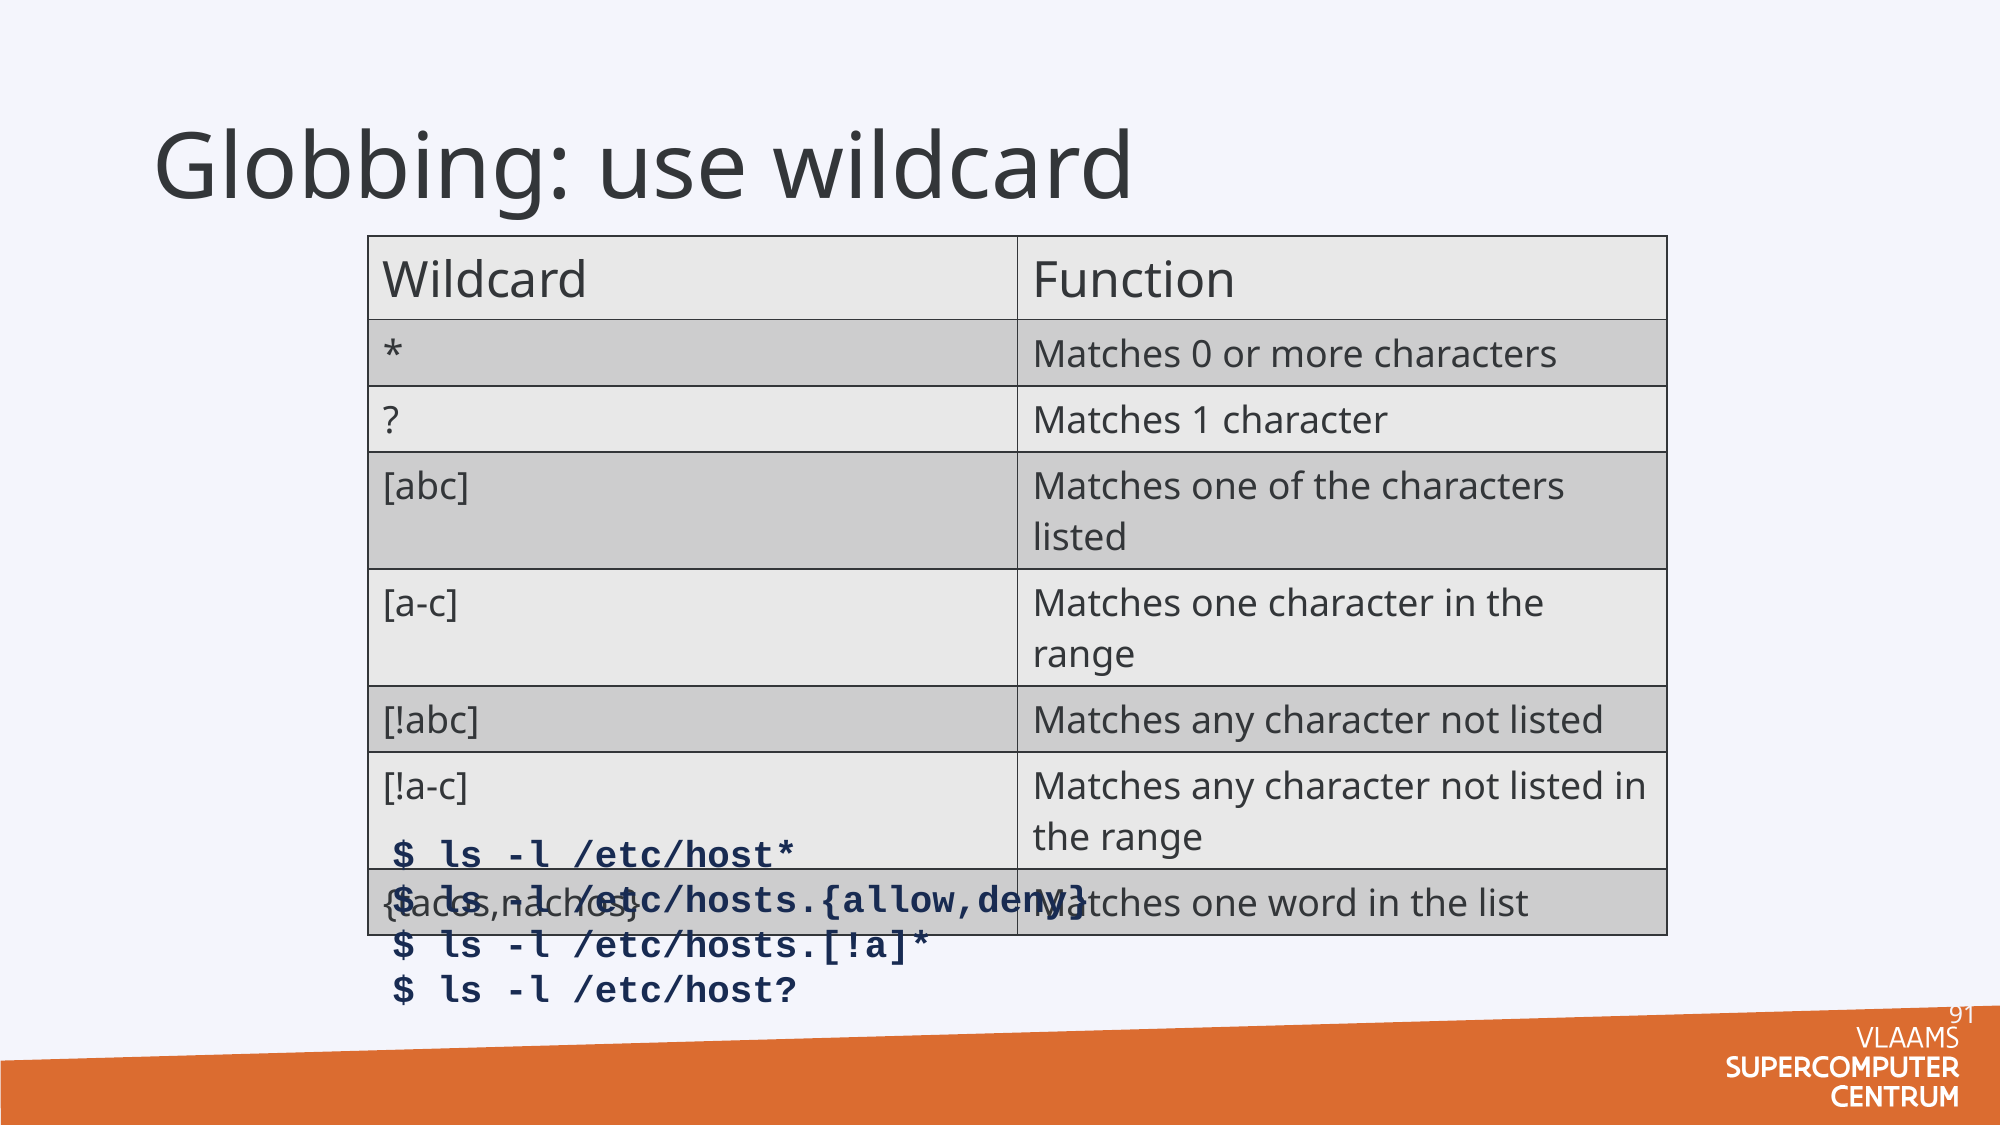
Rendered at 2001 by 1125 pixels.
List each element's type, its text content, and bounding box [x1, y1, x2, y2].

table_cell Matches any character not listed [1018, 687, 1666, 751]
table_cell ? [369, 387, 1017, 451]
picture [1725, 1021, 1960, 1117]
table_cell [!a-c] [369, 753, 1017, 868]
table_cell [!abc] [369, 687, 1017, 751]
table_cell {tacos,nachos} [369, 870, 377, 934]
table_cell Matches one word in the list [1158, 870, 1666, 934]
table_cell [a-c] [369, 570, 1017, 685]
table_header Function [1018, 237, 1666, 319]
title Globbing: use wildcard [137, 59, 1863, 278]
text_box $ ls -l /etc/host* $ ls -l /etc/hosts.{allow,deny} $ ls -l /etc/hosts.[!a]* $ ls -l /etc/host? [377, 822, 1158, 1017]
table_cell * [369, 320, 1017, 385]
table_cell Matches any character not listed in the range [1018, 753, 1666, 868]
table_header Wildcard [369, 237, 1017, 319]
table_cell Matches 0 or more characters [1018, 320, 1666, 385]
table_cell Matches one of the characters listed [1018, 453, 1666, 568]
table_cell [abc] [369, 453, 1017, 568]
slide_number 91 [1787, 992, 1993, 1040]
table_cell Matches 1 character [1018, 387, 1666, 451]
table_cell Matches one character in the range [1018, 570, 1666, 685]
